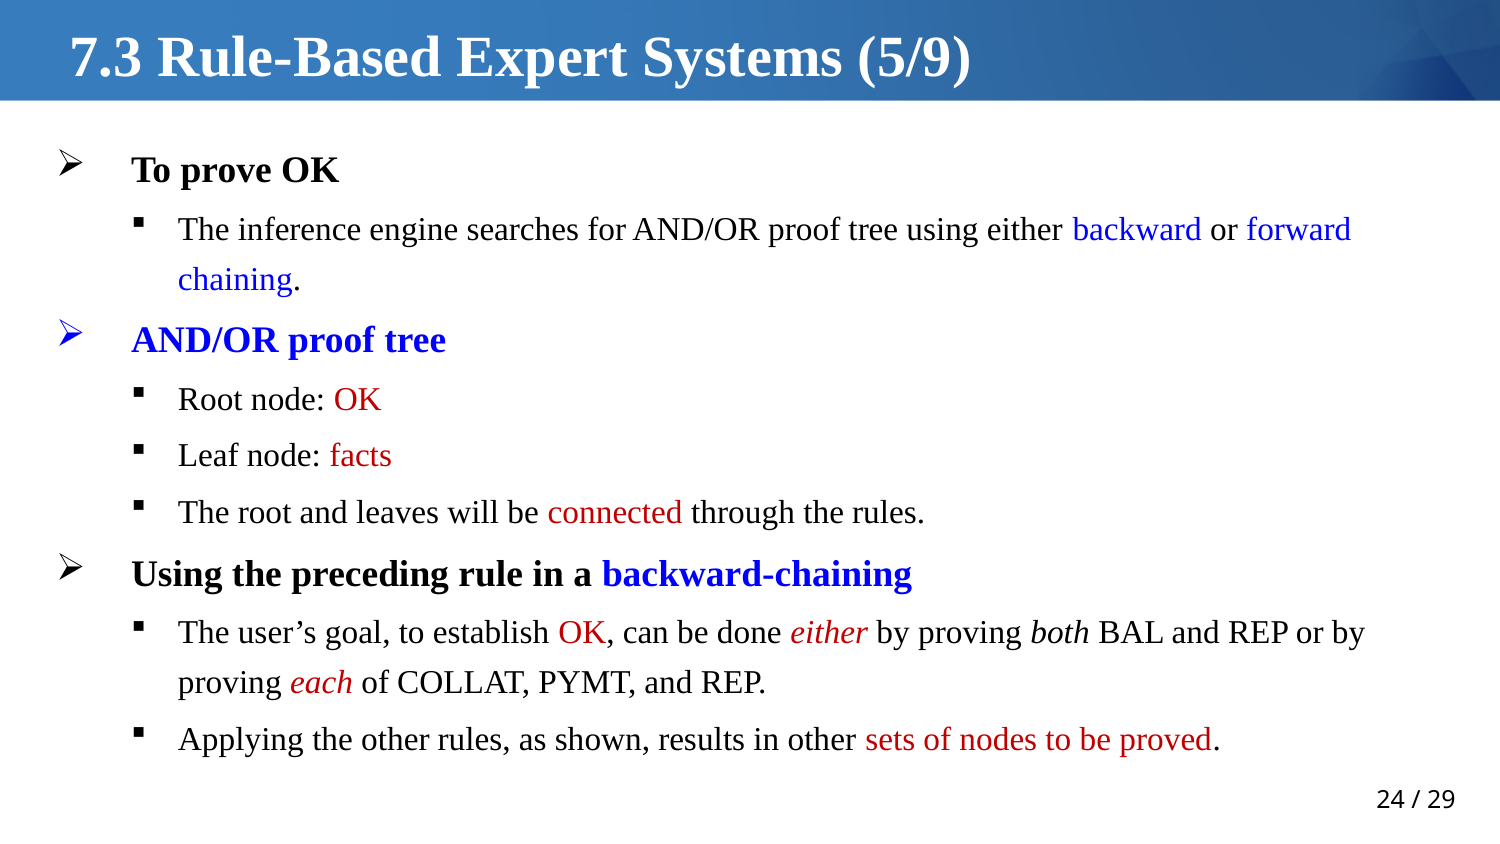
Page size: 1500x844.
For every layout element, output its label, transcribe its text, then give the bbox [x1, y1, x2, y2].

list To prove OK The inference engine searches for AND/OR proof tree using either backward or forward chaining. AND/OR proof tree Root node: OK Leaf node: facts The root and leaves will be connected through the rules. Using the preceding rule in a backward-chaining The user’s goal, to establish OK, can be done either by proving both BAL and REP or by proving each of COLLAT, PYMT, and REP. Applying the other rules, as shown, results in other sets of nodes to be proved. [41, 126, 1447, 800]
picture [0, 0, 1500, 103]
text_box 7.3 Rule-Based Expert Systems (5/9) [55, 10, 1378, 95]
